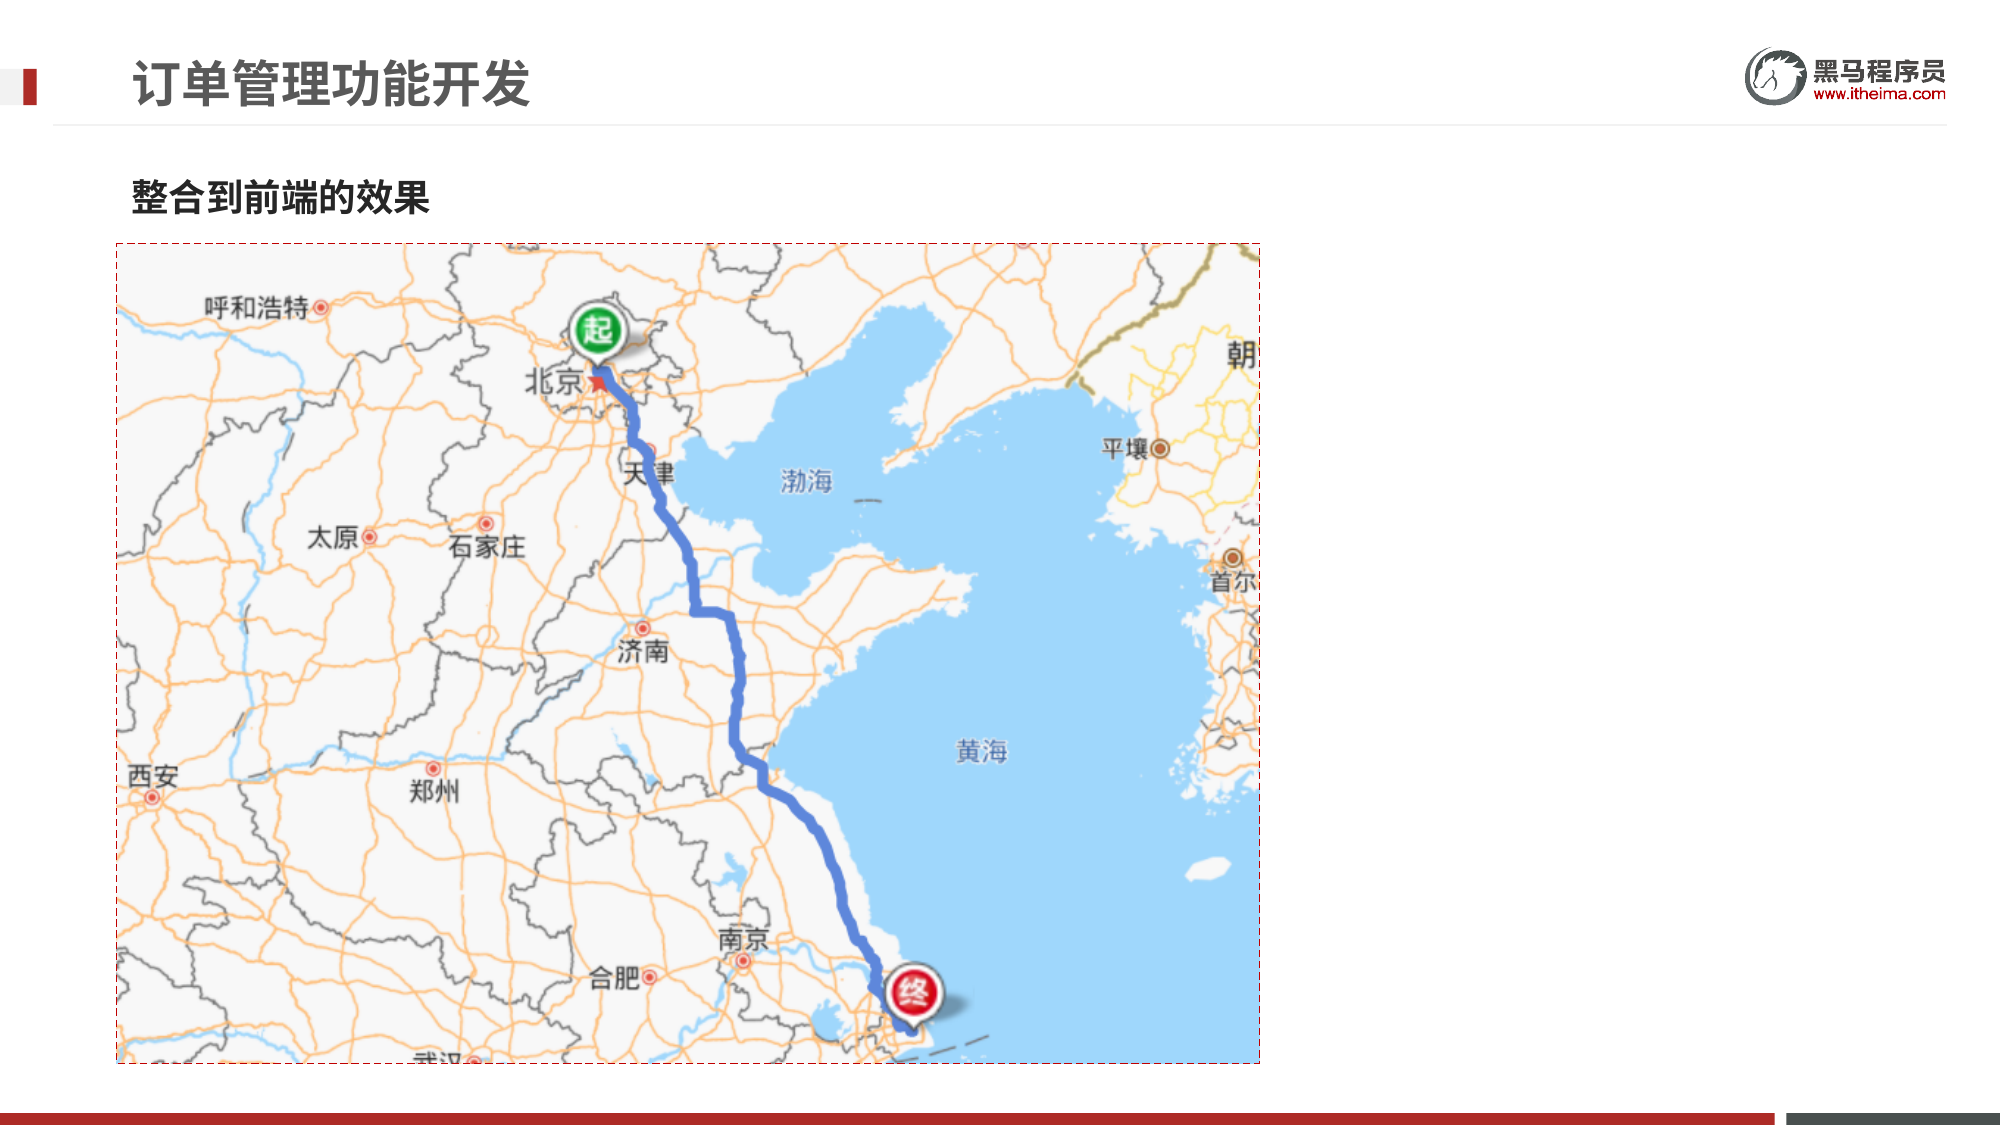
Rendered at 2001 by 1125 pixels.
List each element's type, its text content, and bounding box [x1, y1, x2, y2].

list 整合到前端的效果 [116, 154, 1880, 239]
title 订单管理功能开发 [116, 40, 1556, 125]
picture [1744, 46, 1946, 106]
picture [116, 243, 1260, 1064]
